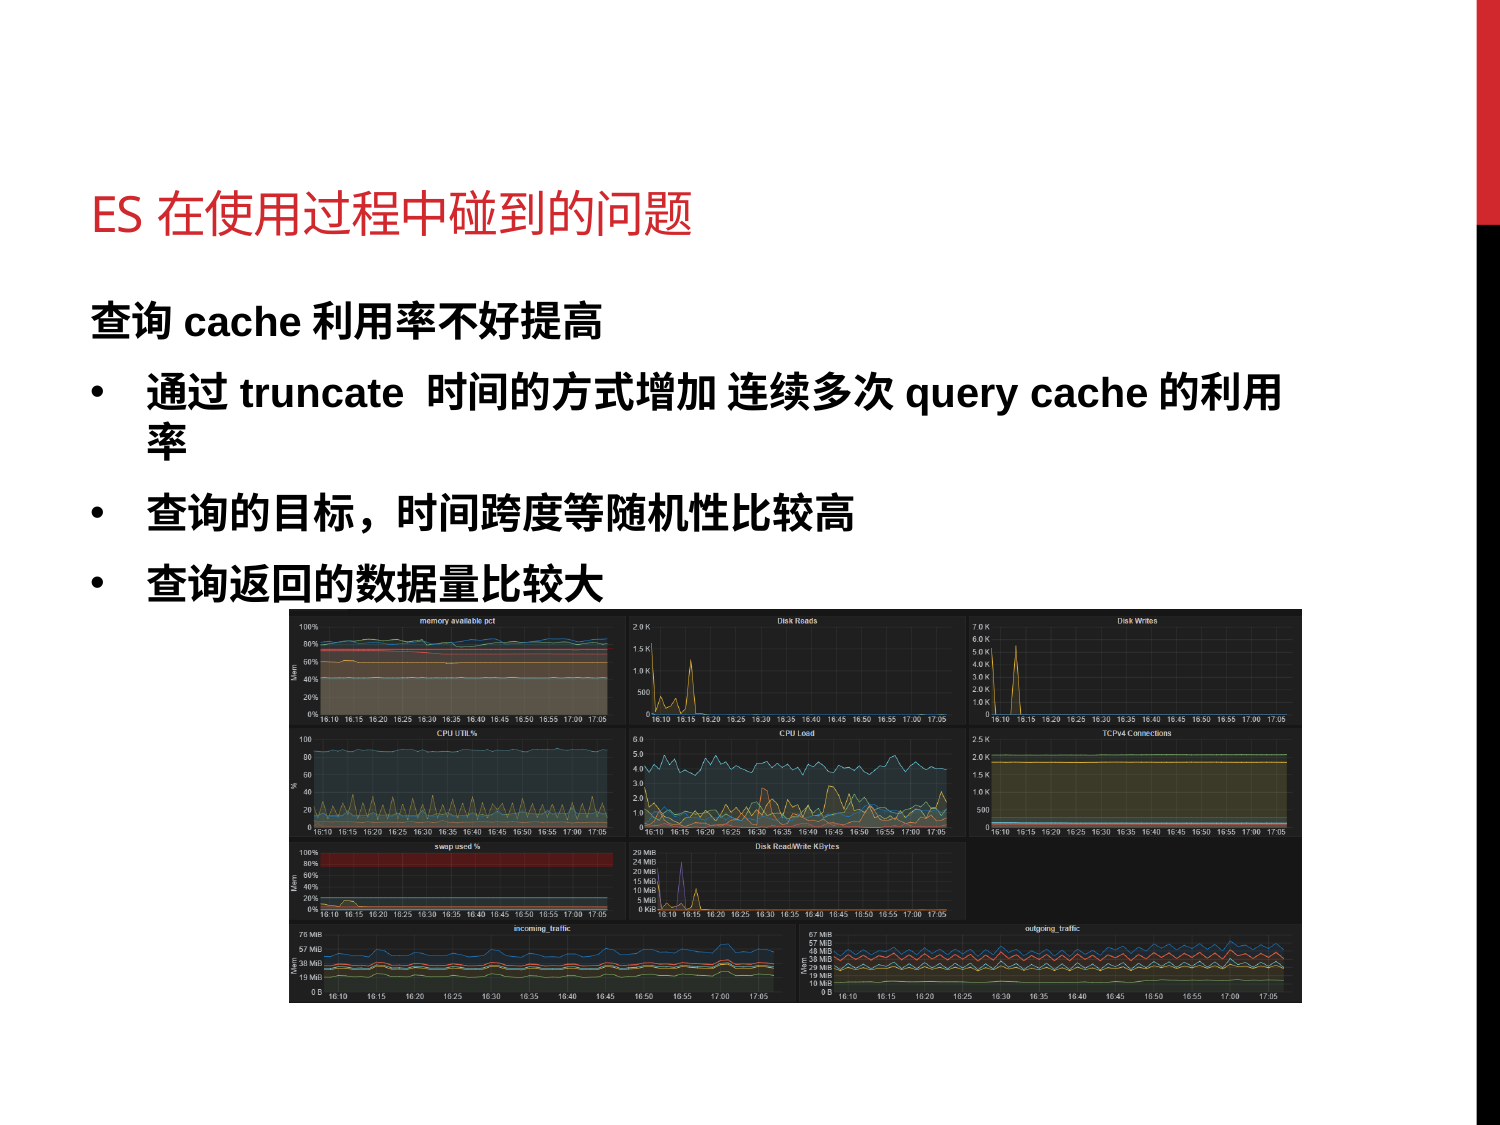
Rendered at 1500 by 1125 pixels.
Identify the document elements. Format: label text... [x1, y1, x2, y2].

picture [288, 609, 1303, 1004]
title ES在使用过程中碰到的问题 [75, 25, 1353, 250]
list 查询cache利用率不好提高 通过truncate 时间的方式增加 连续多次query cache的利用率 查询的目标，时间跨度等随机性比较高 查询返回的数据量比较大 [75, 287, 1325, 1005]
